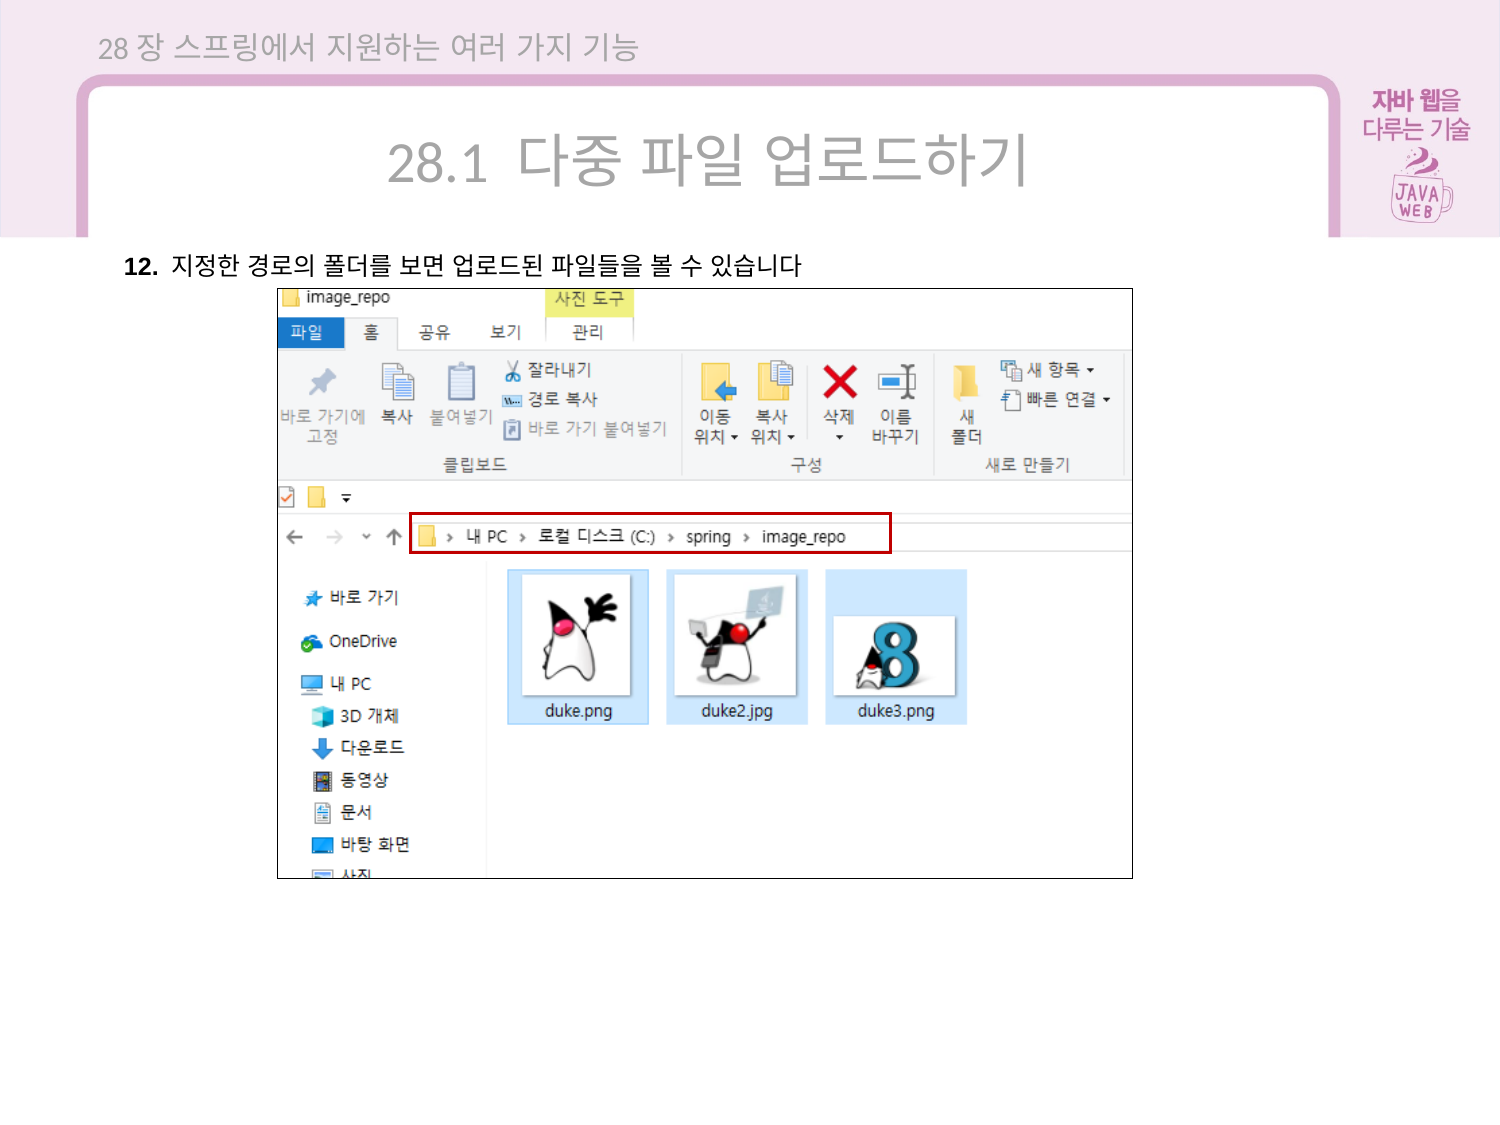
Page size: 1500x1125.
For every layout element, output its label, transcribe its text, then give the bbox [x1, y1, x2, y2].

text_box 28.1 다중 파일 업로드하기 [96, 117, 1321, 202]
picture [0, 0, 1500, 1125]
text_box 12. 지정한 경로의 폴더를 보면 업로드된 파일들을 볼 수 있습니다 [109, 242, 1230, 288]
text_box 28장 스프링에서 지원하는 여러 가지 기능 [82, 0, 1133, 74]
